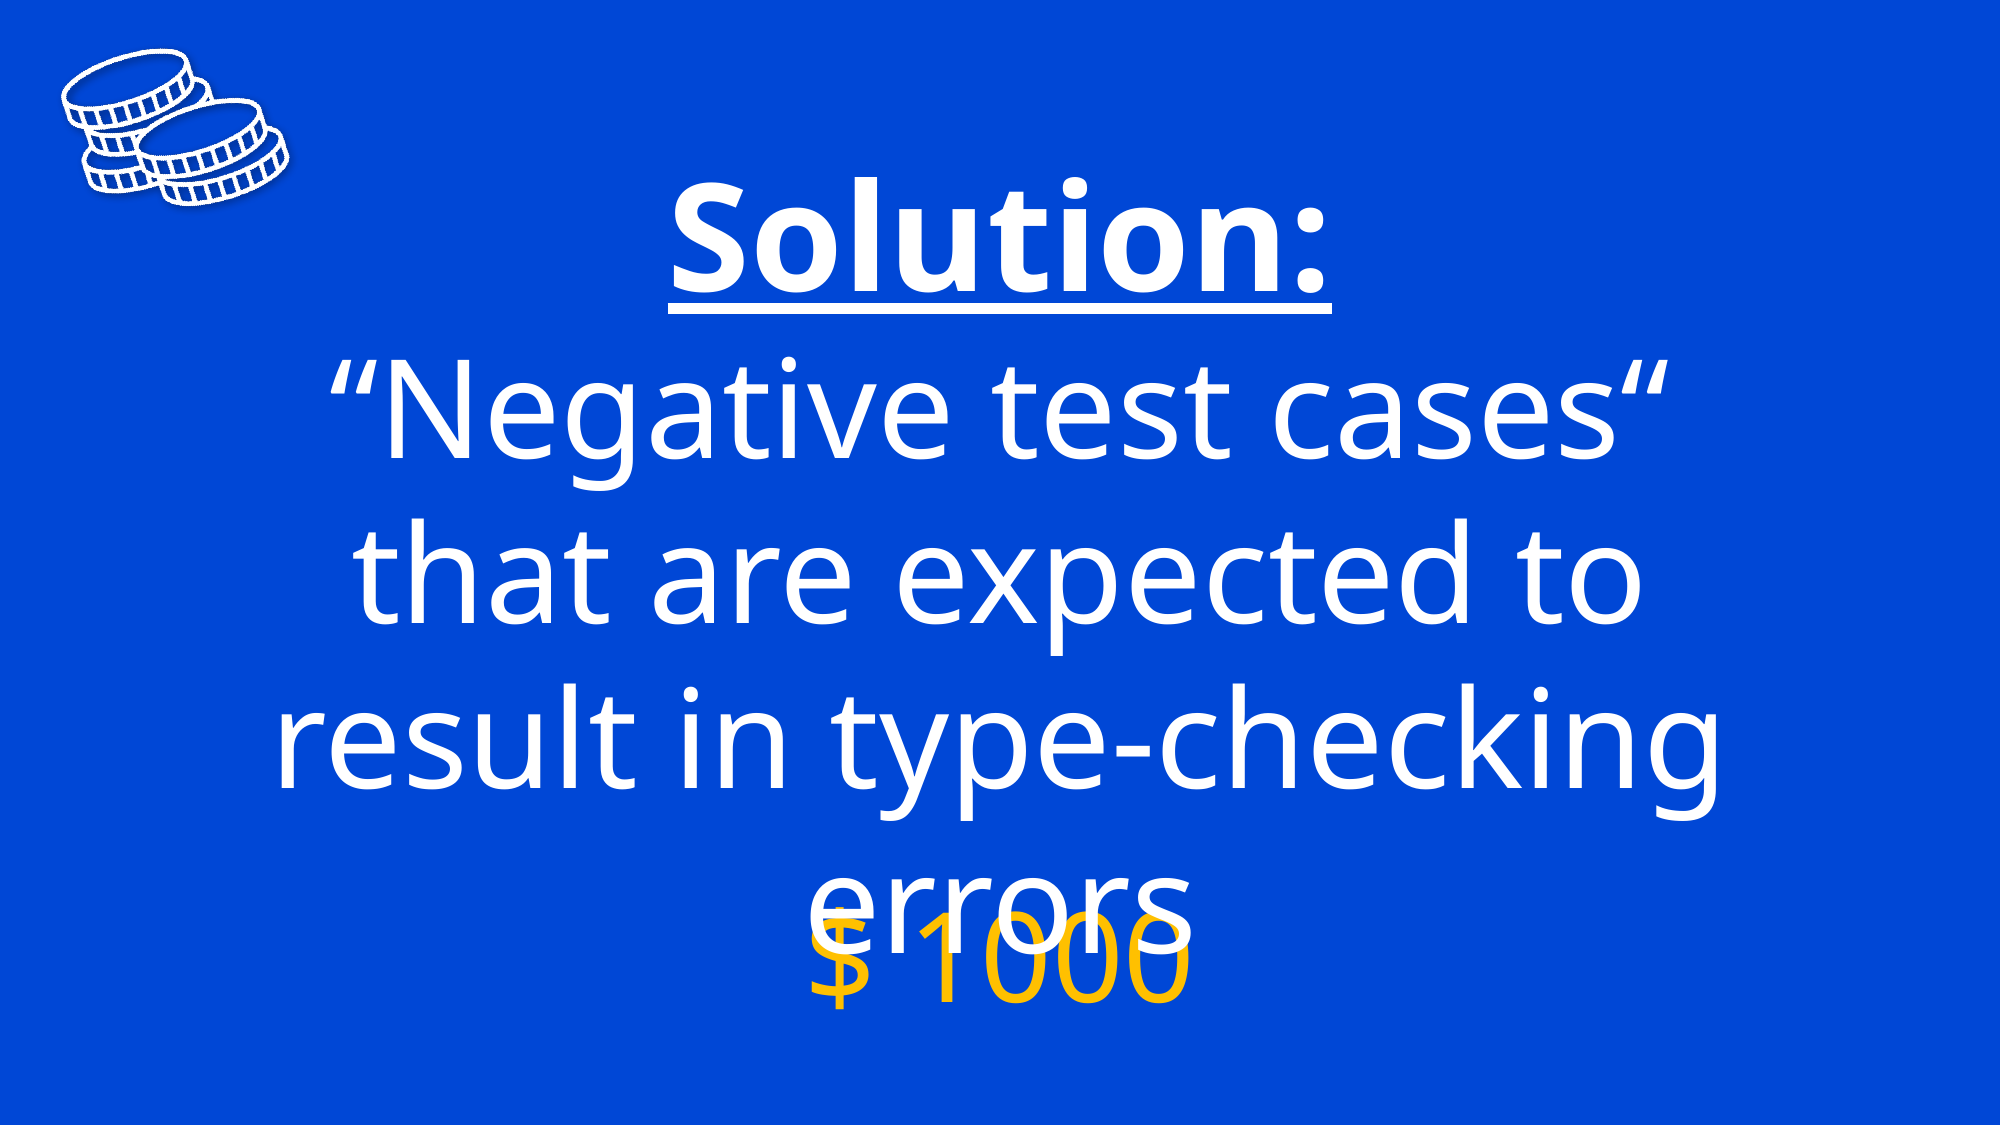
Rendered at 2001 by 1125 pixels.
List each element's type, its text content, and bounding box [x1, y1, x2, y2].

picture [22, 0, 296, 277]
text_box Solution: “Negative test cases“ that are expected to result in type-checking errors [171, 134, 1829, 989]
text_box $ 1000 [761, 989, 1239, 1035]
